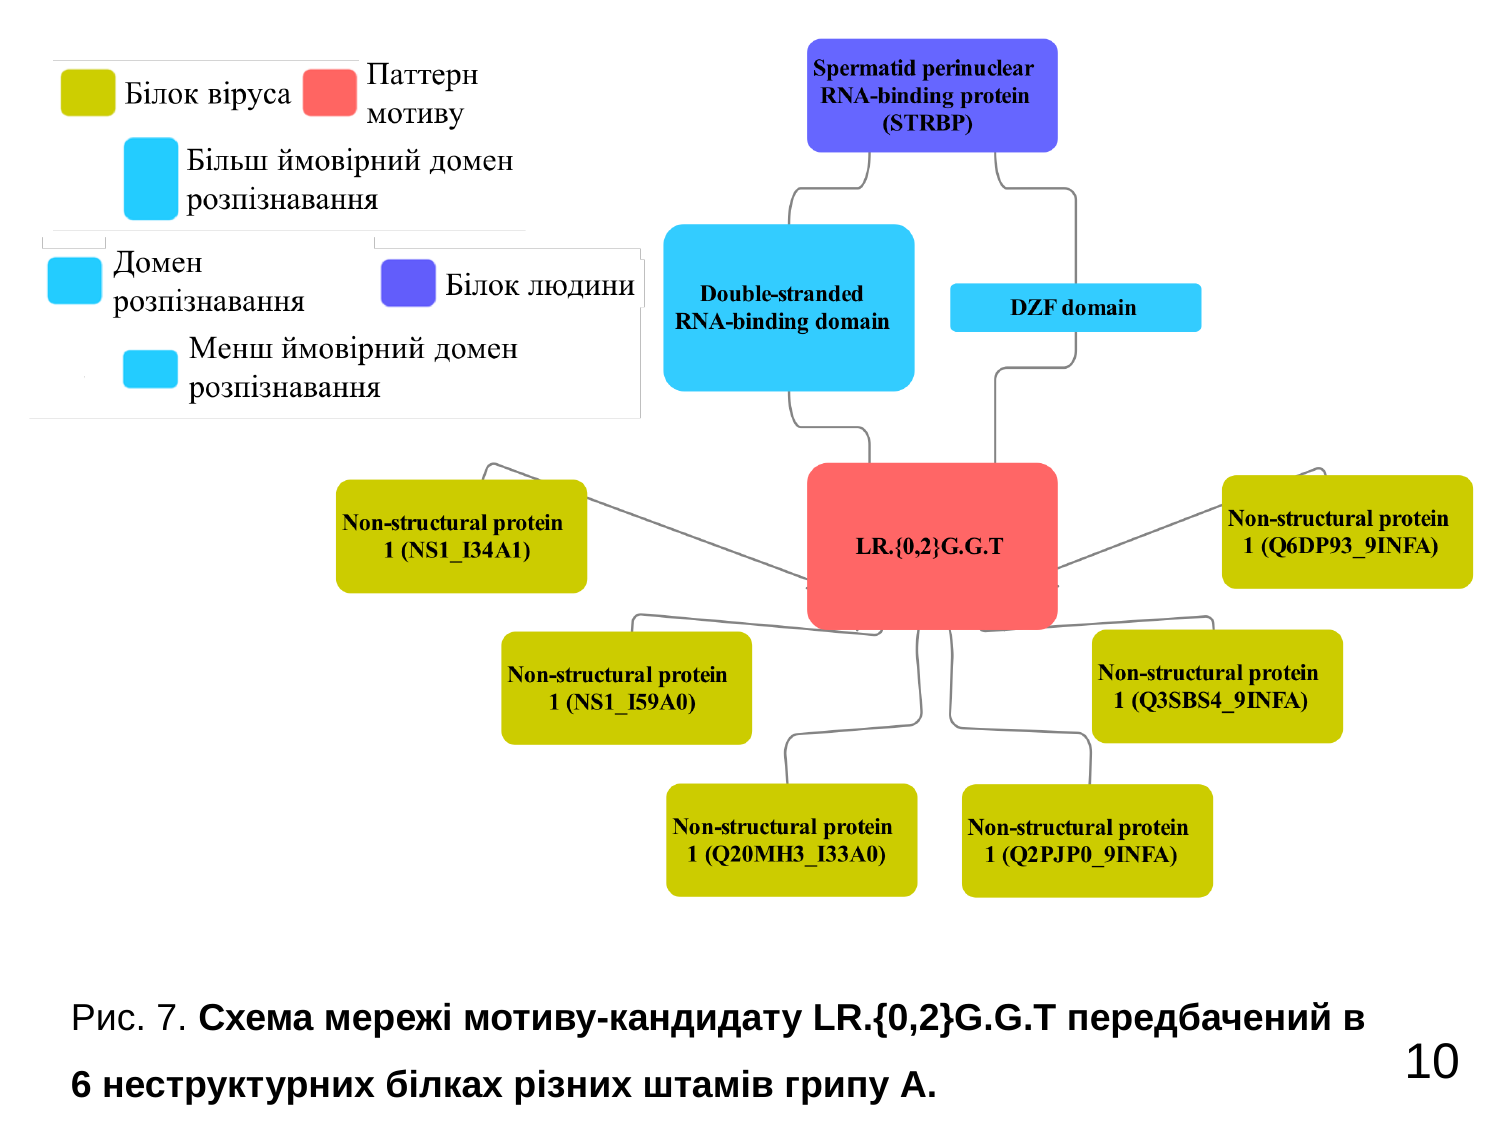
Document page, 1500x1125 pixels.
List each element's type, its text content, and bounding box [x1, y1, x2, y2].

picture [29, 28, 1490, 906]
text_box Рис. 7. Схема мережі мотиву-кандидату LR.{0,2}G.G.T передбачений в 6 неструктурних білках різних штамів грипу А. [56, 962, 1412, 1113]
text_box 10 [1362, 1017, 1500, 1100]
